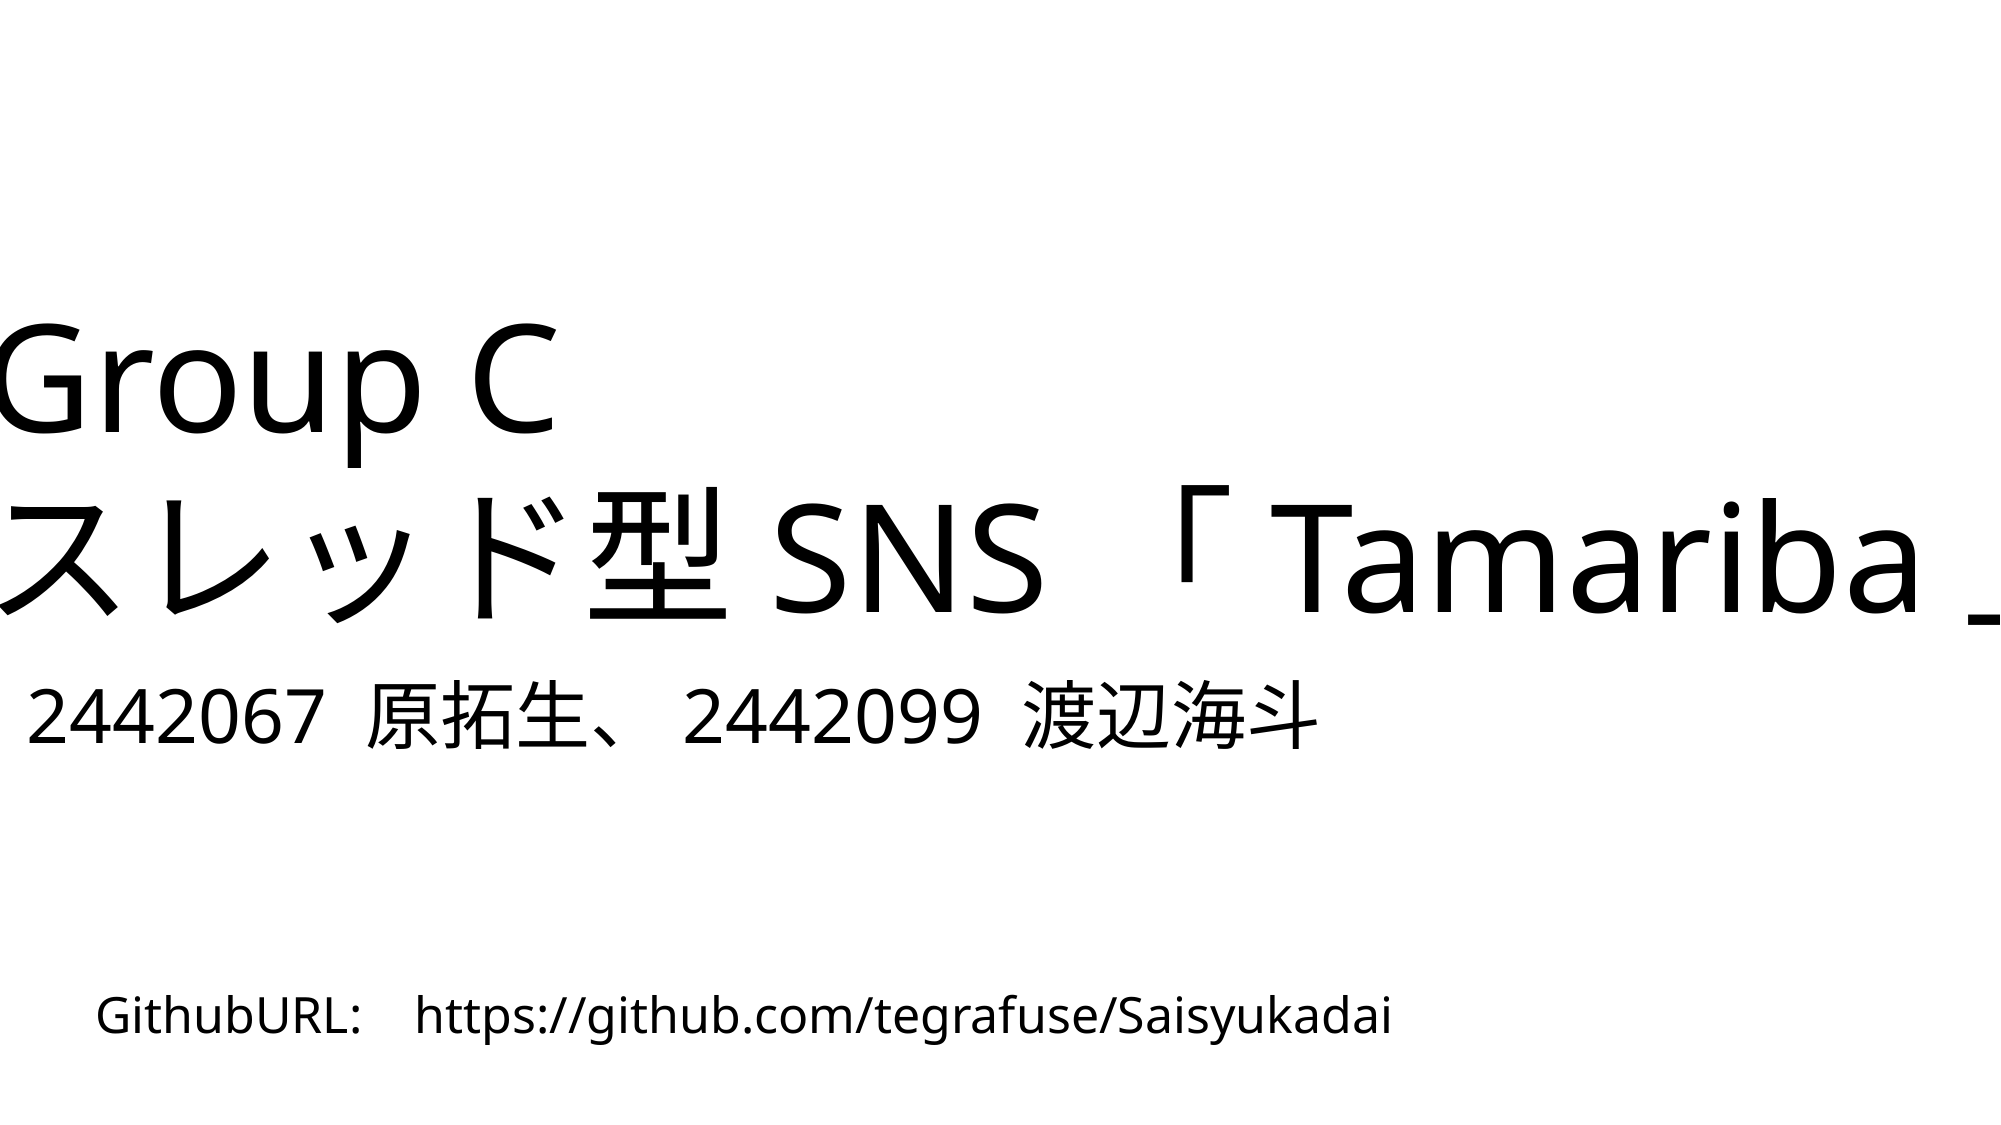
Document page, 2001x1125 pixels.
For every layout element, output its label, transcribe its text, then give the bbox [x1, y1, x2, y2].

text_box Group C スレッド型SNS「Tamariba」 [0, 274, 2000, 650]
text_box GithubURL: https://github.com/tegrafuse/Saisyukadai [60, 951, 1409, 1057]
text_box 2442067 原拓生、2442099 渡辺海斗 [11, 660, 1337, 766]
